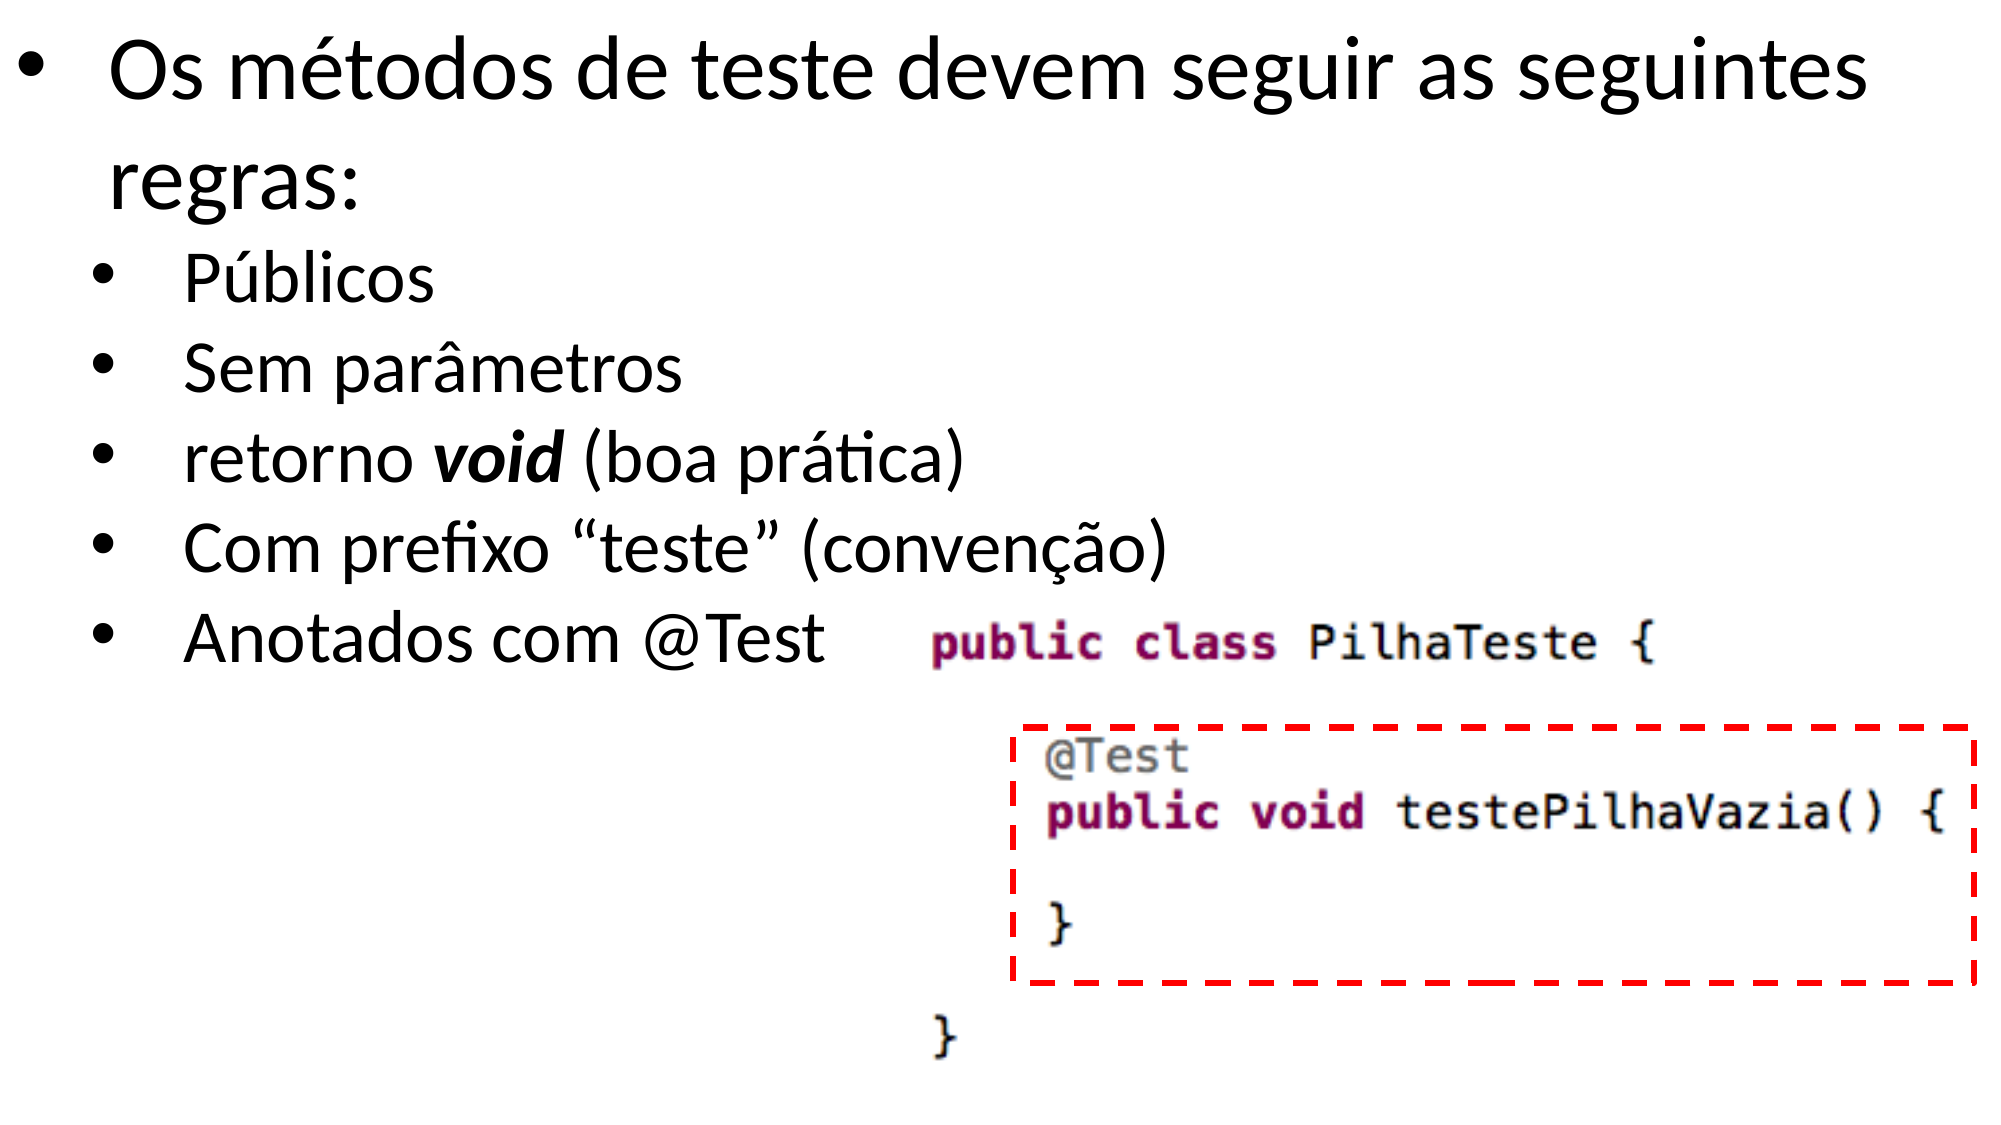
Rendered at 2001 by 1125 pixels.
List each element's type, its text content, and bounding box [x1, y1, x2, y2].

text_box Os métodos de teste devem seguir as seguintes regras: Públicos Sem parâmetros retorno void (boa prática) Com prefixo “teste” (convenção) Anotados com @Test [0, 0, 2000, 702]
picture [923, 609, 1968, 1101]
